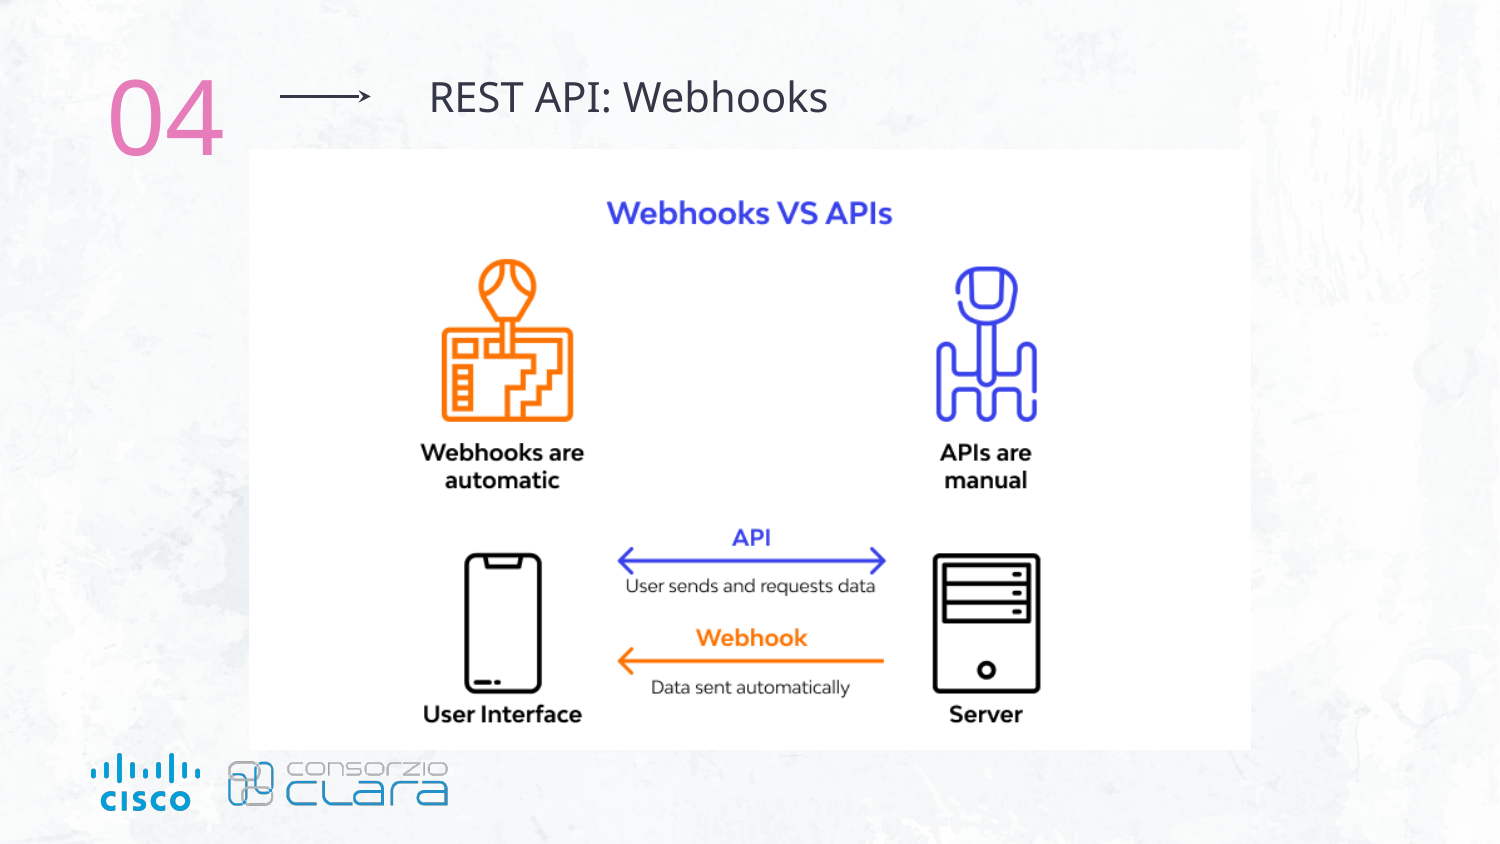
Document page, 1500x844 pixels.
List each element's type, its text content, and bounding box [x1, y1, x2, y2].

text_box REST API: Webhooks [413, 56, 1409, 137]
title 04 [91, 17, 426, 194]
picture [0, 0, 1500, 844]
